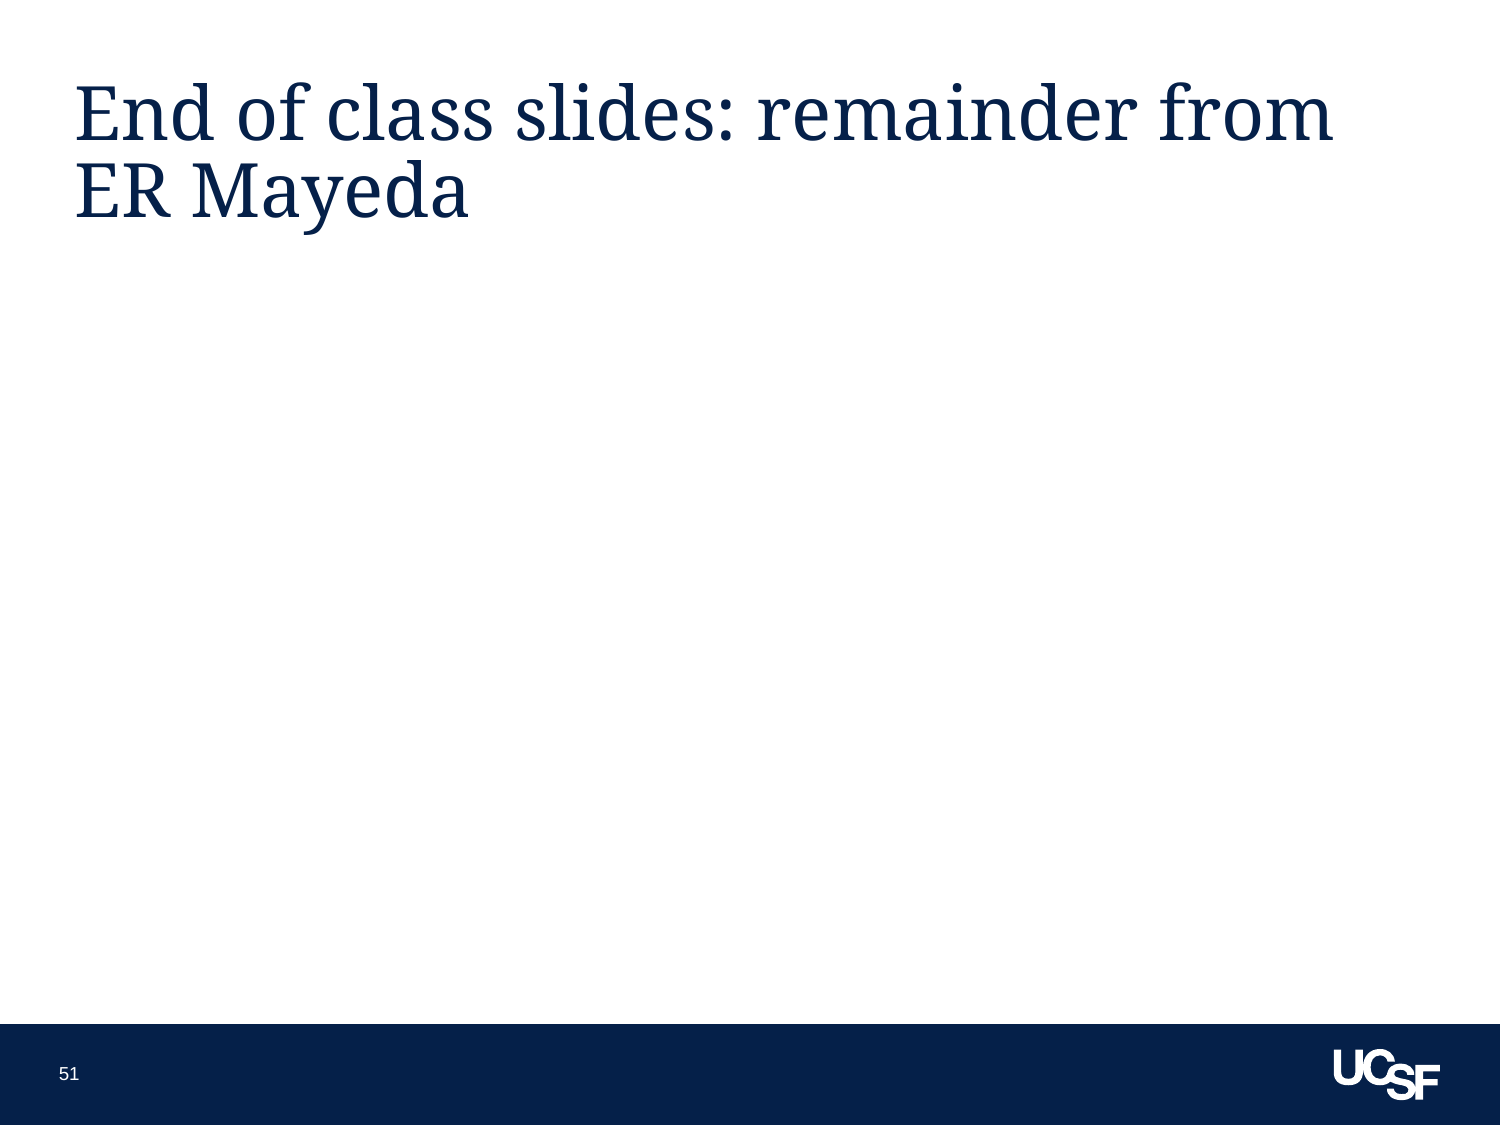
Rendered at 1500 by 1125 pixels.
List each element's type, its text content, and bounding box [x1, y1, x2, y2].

slide_number 51 [58, 1058, 100, 1085]
title End of class slides: remainder from ER Mayeda [59, 71, 1441, 244]
